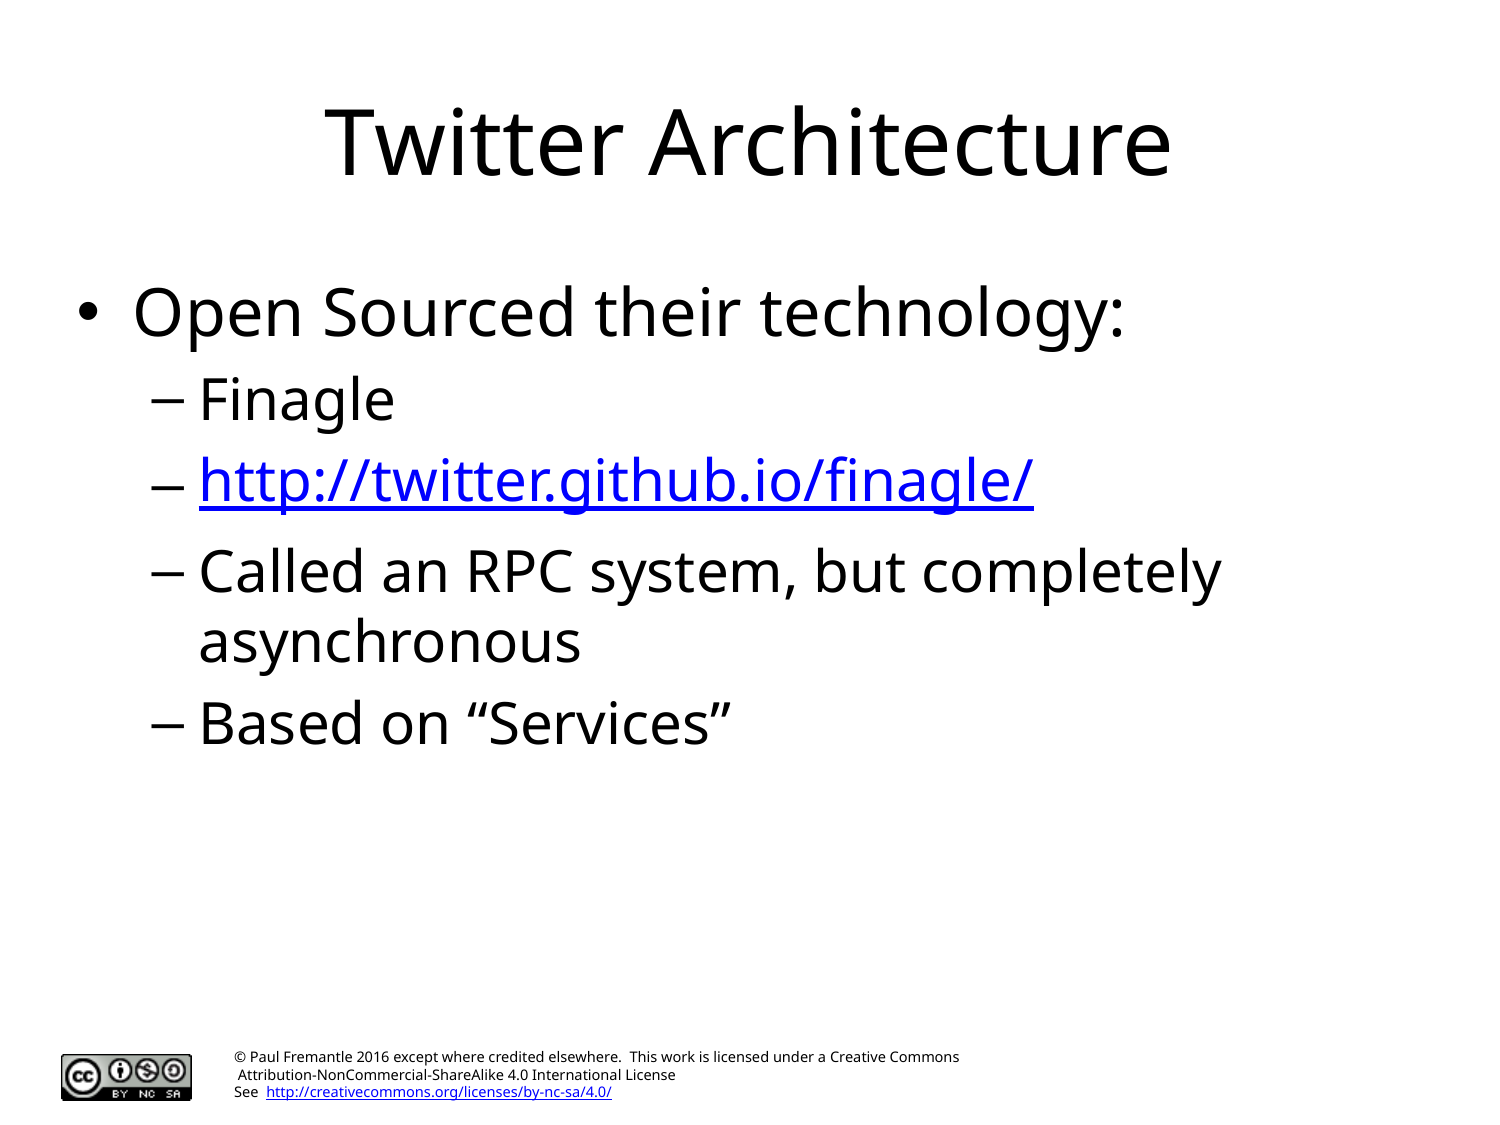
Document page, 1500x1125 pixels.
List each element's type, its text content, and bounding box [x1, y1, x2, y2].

picture [61, 1054, 192, 1101]
list Open Sourced their technology: Finagle http://twitter.github.io/finagle/ Called an RPC system, but completely asynchronous Based on “Services” [61, 262, 1412, 1005]
title Twitter Architecture [75, 45, 1425, 233]
